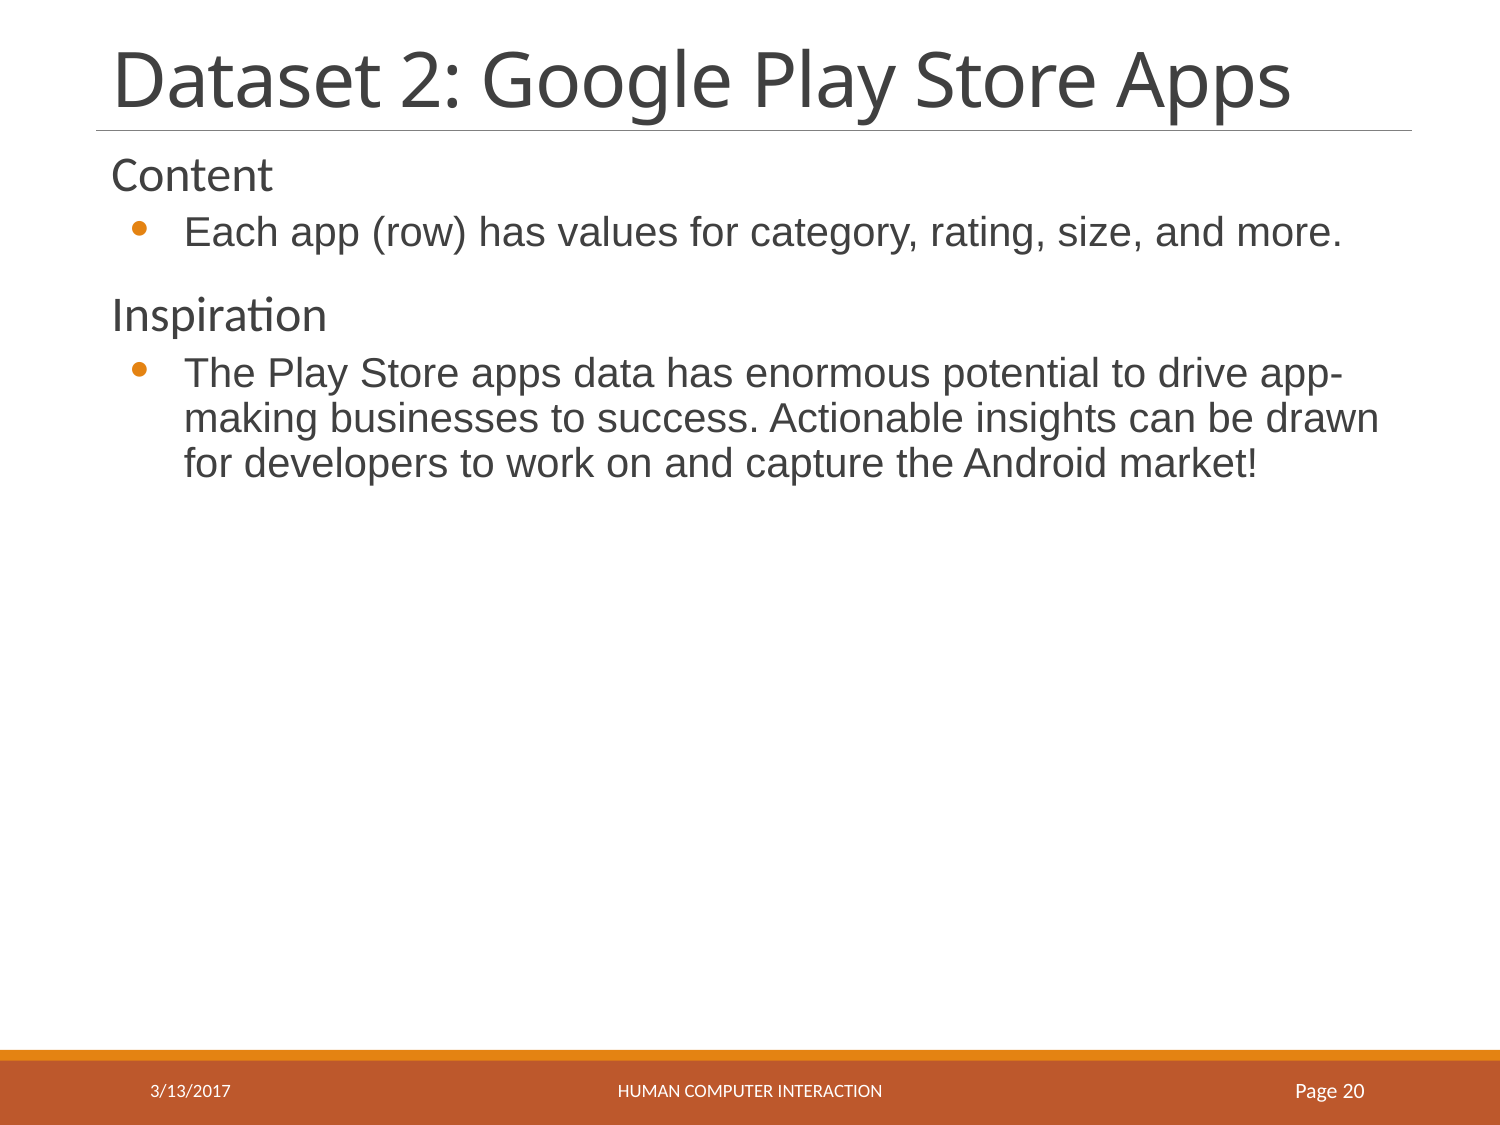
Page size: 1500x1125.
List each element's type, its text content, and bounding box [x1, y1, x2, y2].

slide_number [135, 1059, 440, 1120]
slide_number Page 20 [1218, 1059, 1380, 1120]
title Dataset 2: Google Play Store Apps [96, 19, 1413, 131]
list Content Each app (row) has values for category, rating, size, and more. Inspiration The Play Store apps data has enormous potential to drive app-making businesses to success. Actionable insights can be drawn for developers to work on and capture the Android market! [96, 140, 1413, 1034]
footer HUMAN COMPUTER INTERACTION [453, 1059, 1047, 1120]
